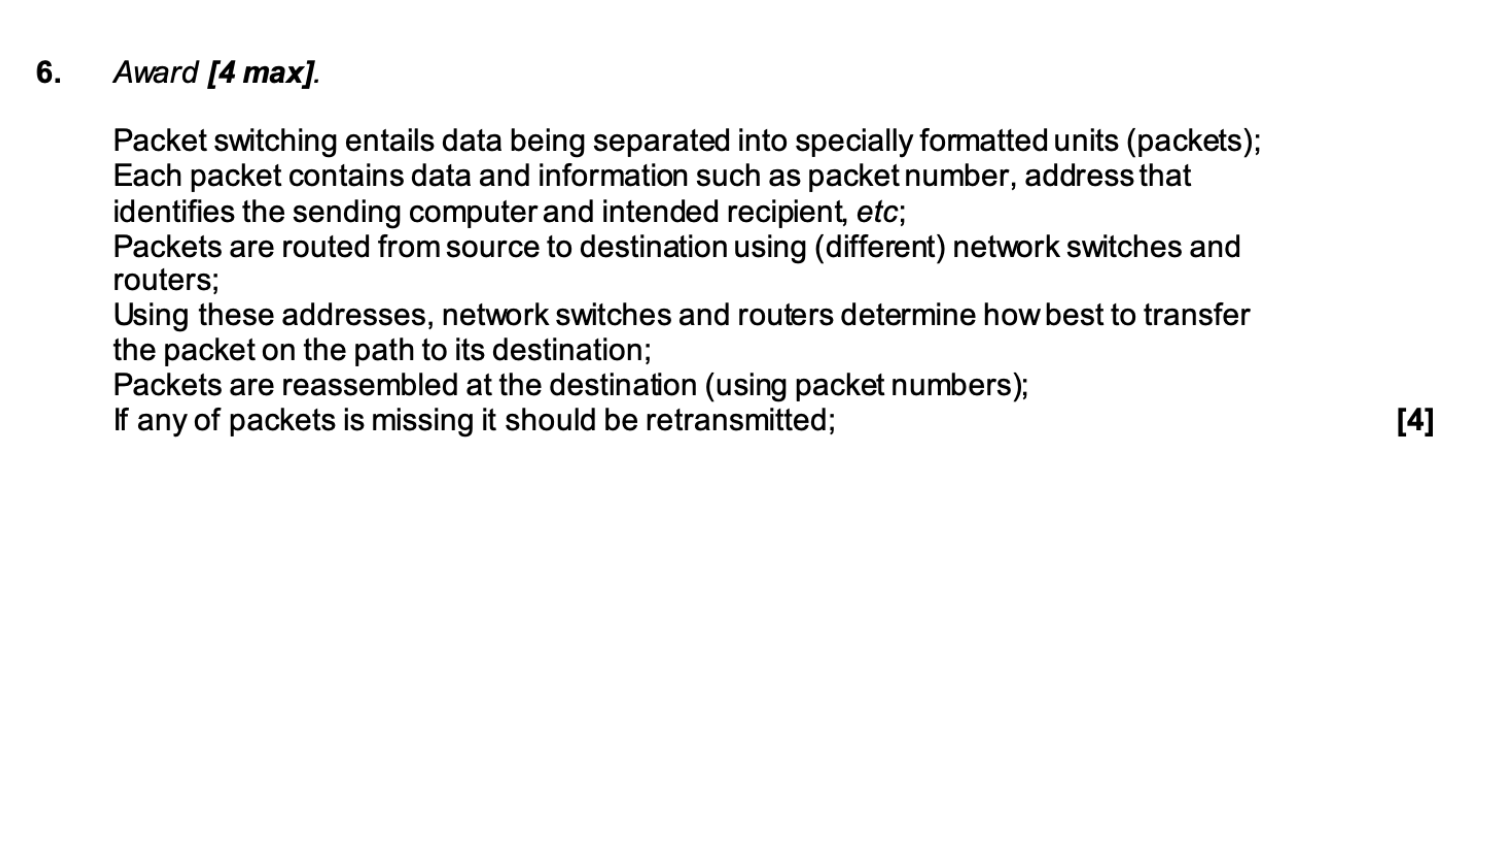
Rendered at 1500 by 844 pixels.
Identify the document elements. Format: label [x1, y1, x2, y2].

picture [24, 24, 1476, 486]
